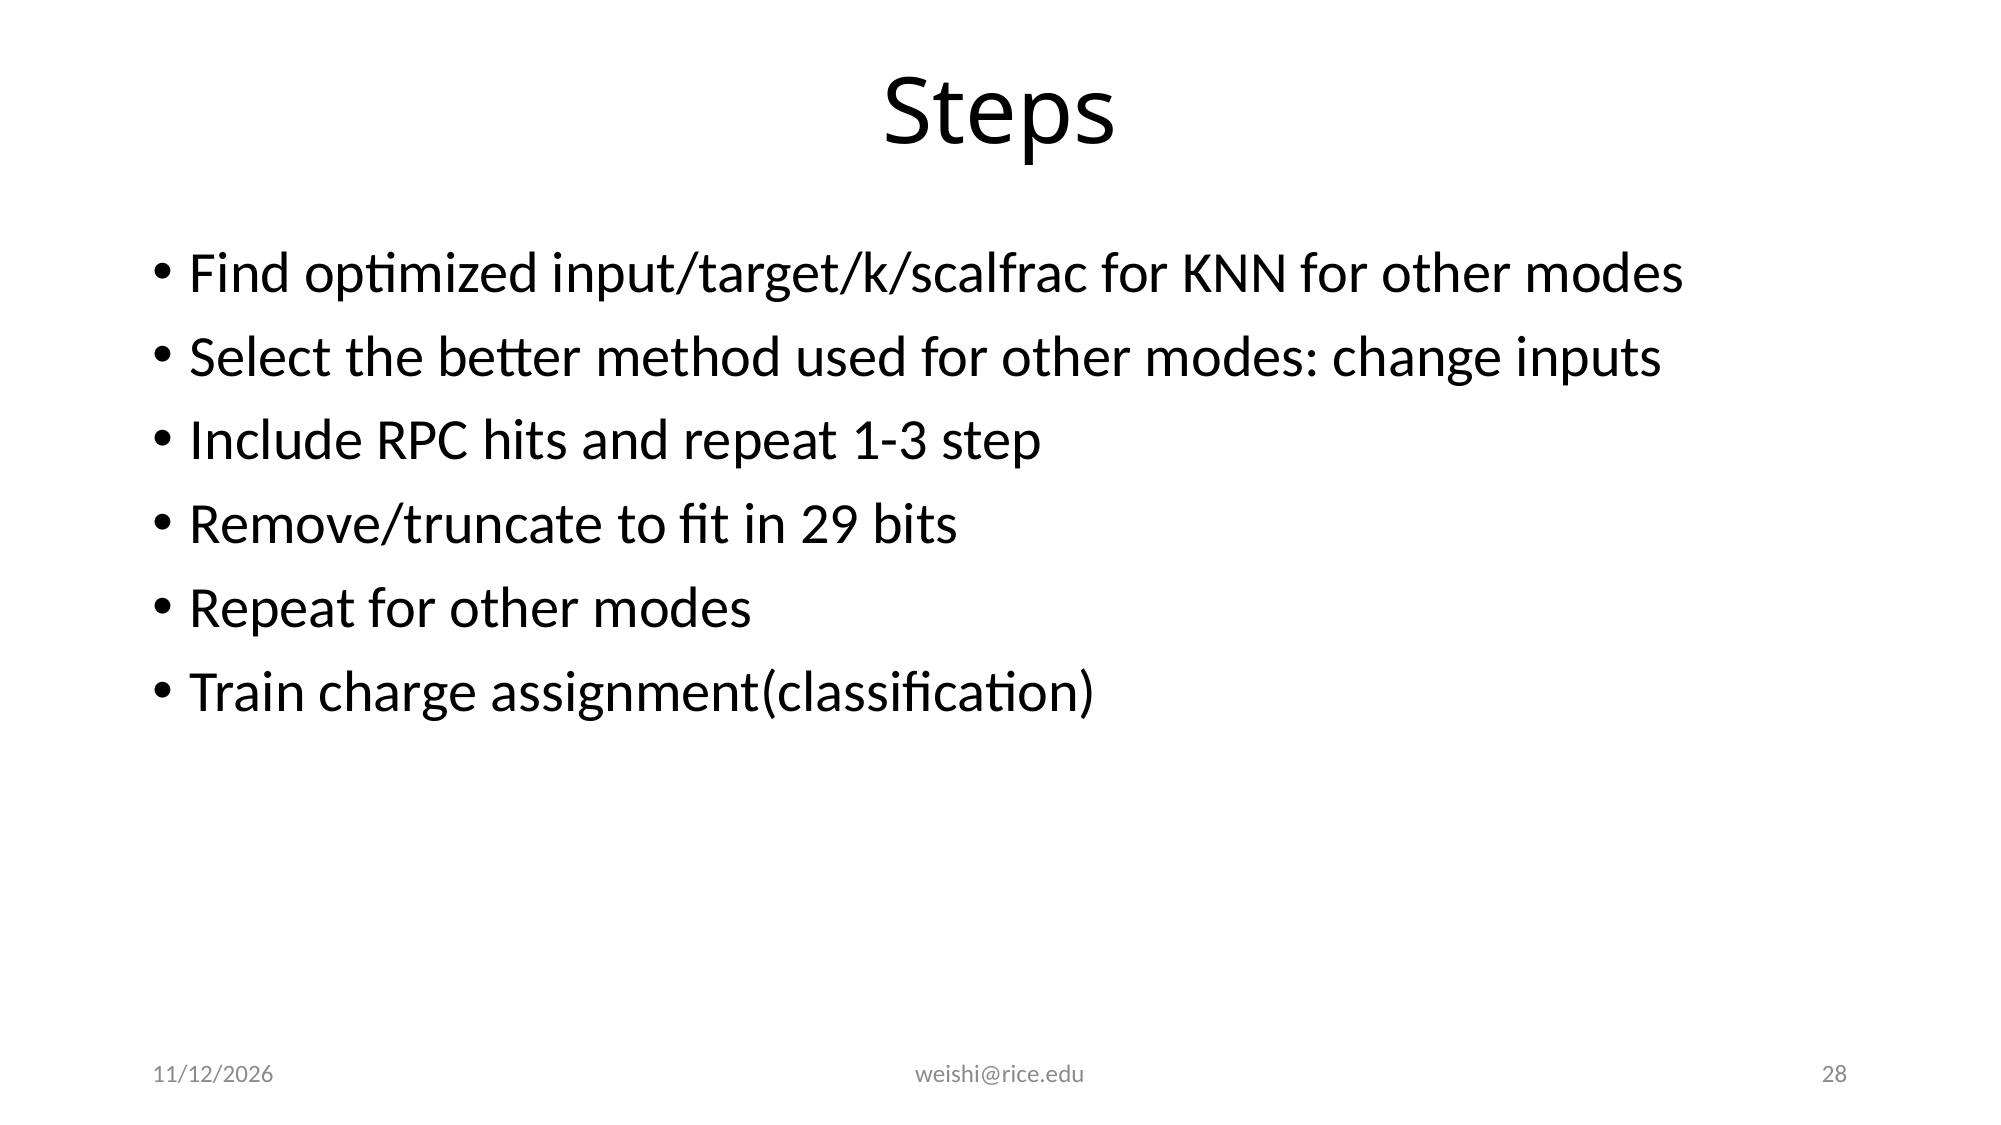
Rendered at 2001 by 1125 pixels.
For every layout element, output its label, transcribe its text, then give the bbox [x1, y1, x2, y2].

list Find optimized input/target/k/scalfrac for KNN for other modes Select the better method used for other modes: change inputs Include RPC hits and repeat 1-3 step Remove/truncate to fit in 29 bits Repeat for other modes Train charge assignment(classification) [137, 234, 1863, 949]
title Steps [137, 59, 1863, 234]
footer weishi@rice.edu [662, 1042, 1338, 1103]
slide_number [137, 1042, 588, 1103]
slide_number 28 [1412, 1042, 1863, 1103]
